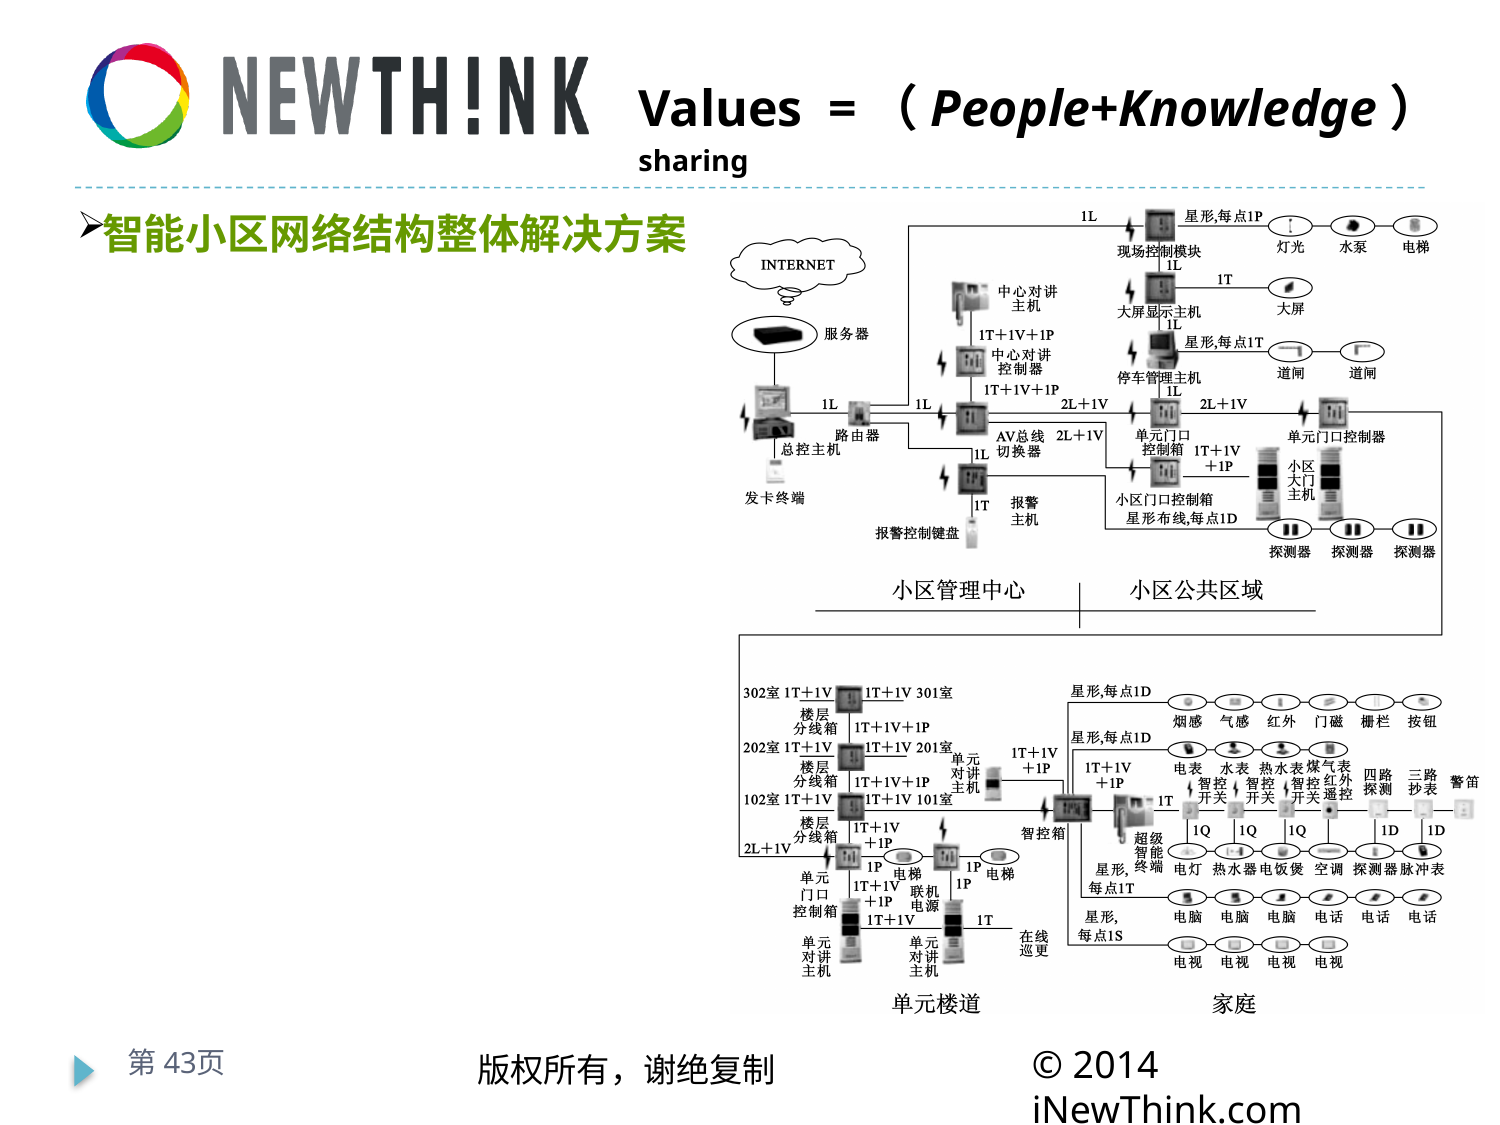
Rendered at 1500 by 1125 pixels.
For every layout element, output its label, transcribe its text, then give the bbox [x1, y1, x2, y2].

slide_number 第43页 [112, 1037, 362, 1098]
picture [730, 201, 1485, 1014]
picture [74, 35, 600, 157]
title 智能小区网络结构整体解决方案 [87, 200, 1382, 263]
